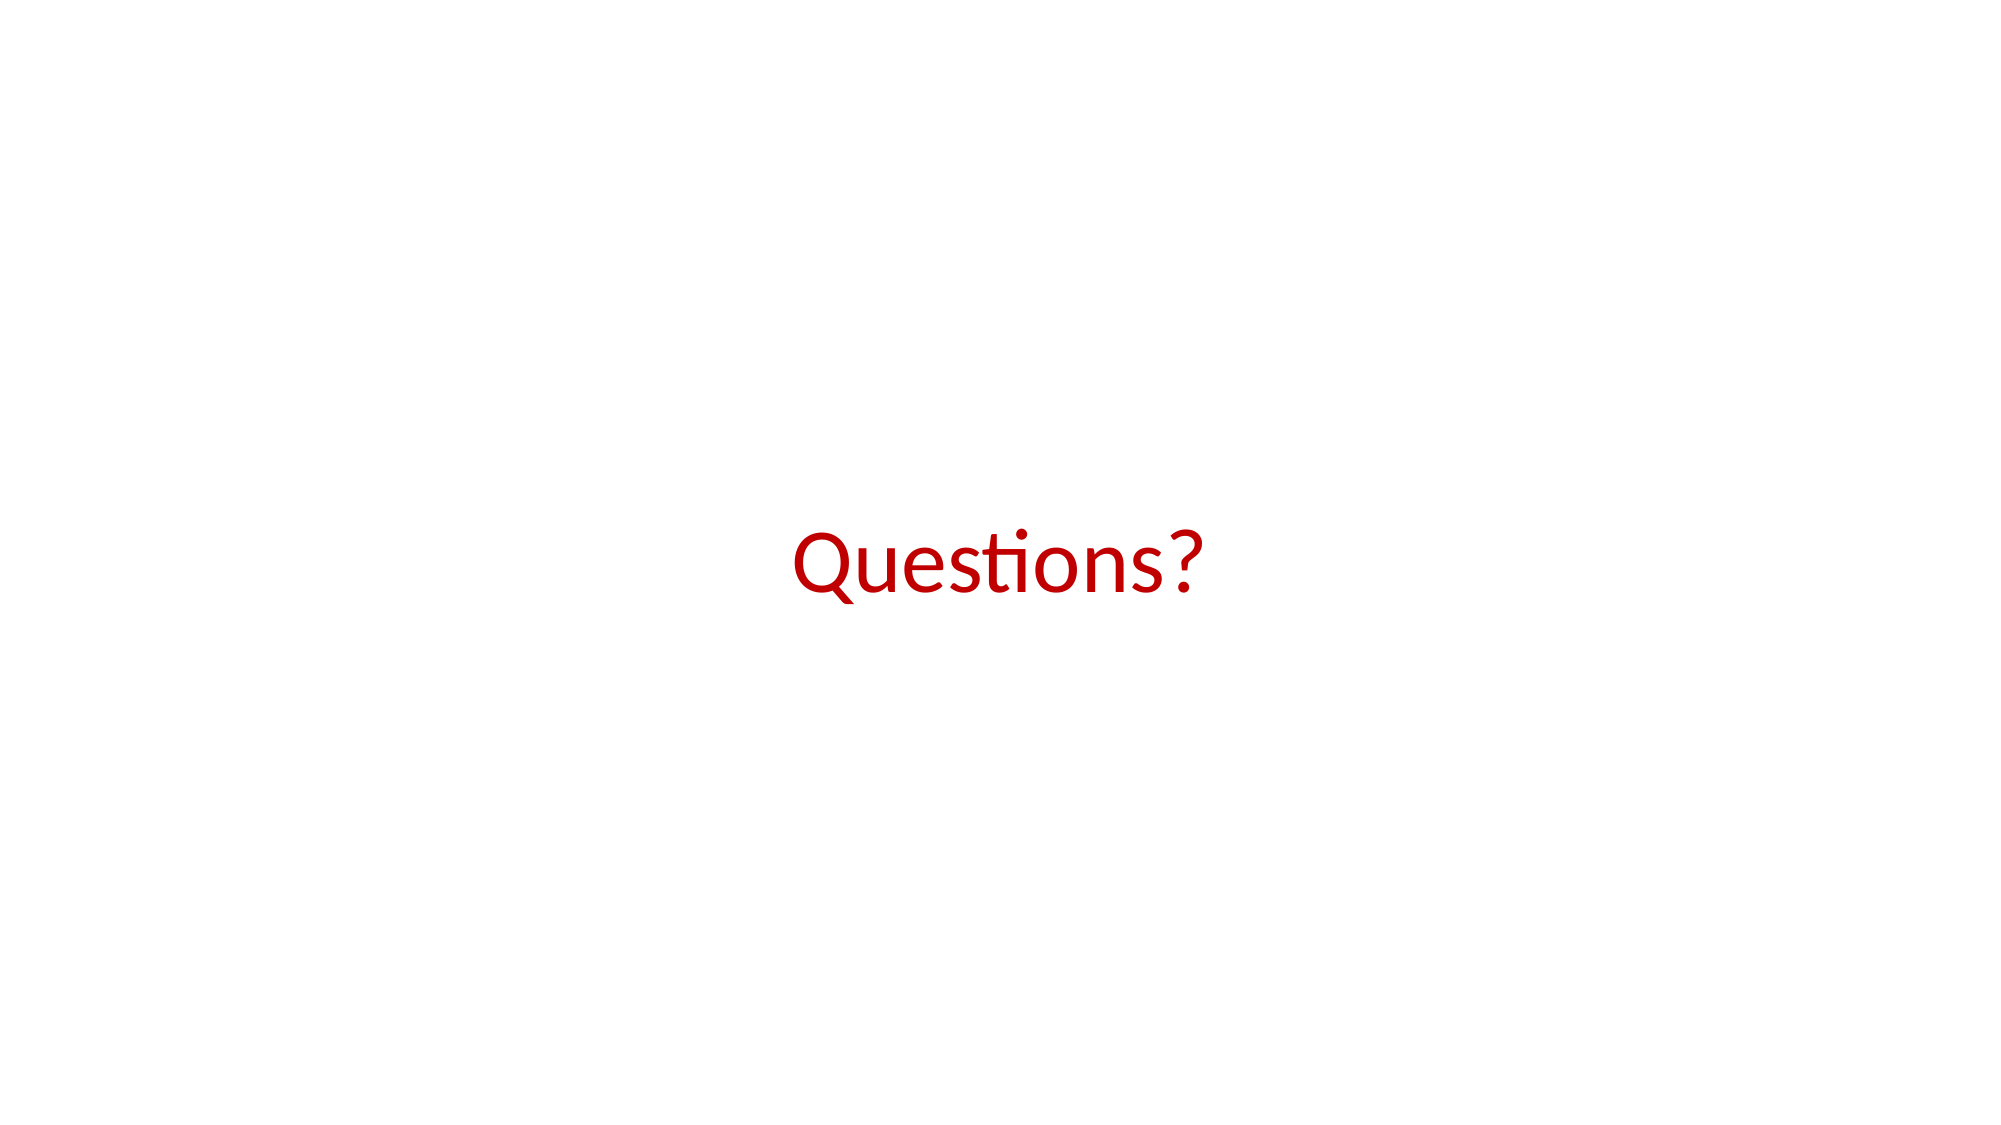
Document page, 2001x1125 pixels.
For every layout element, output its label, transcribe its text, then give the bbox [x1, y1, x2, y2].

title Questions? [137, 453, 1863, 672]
